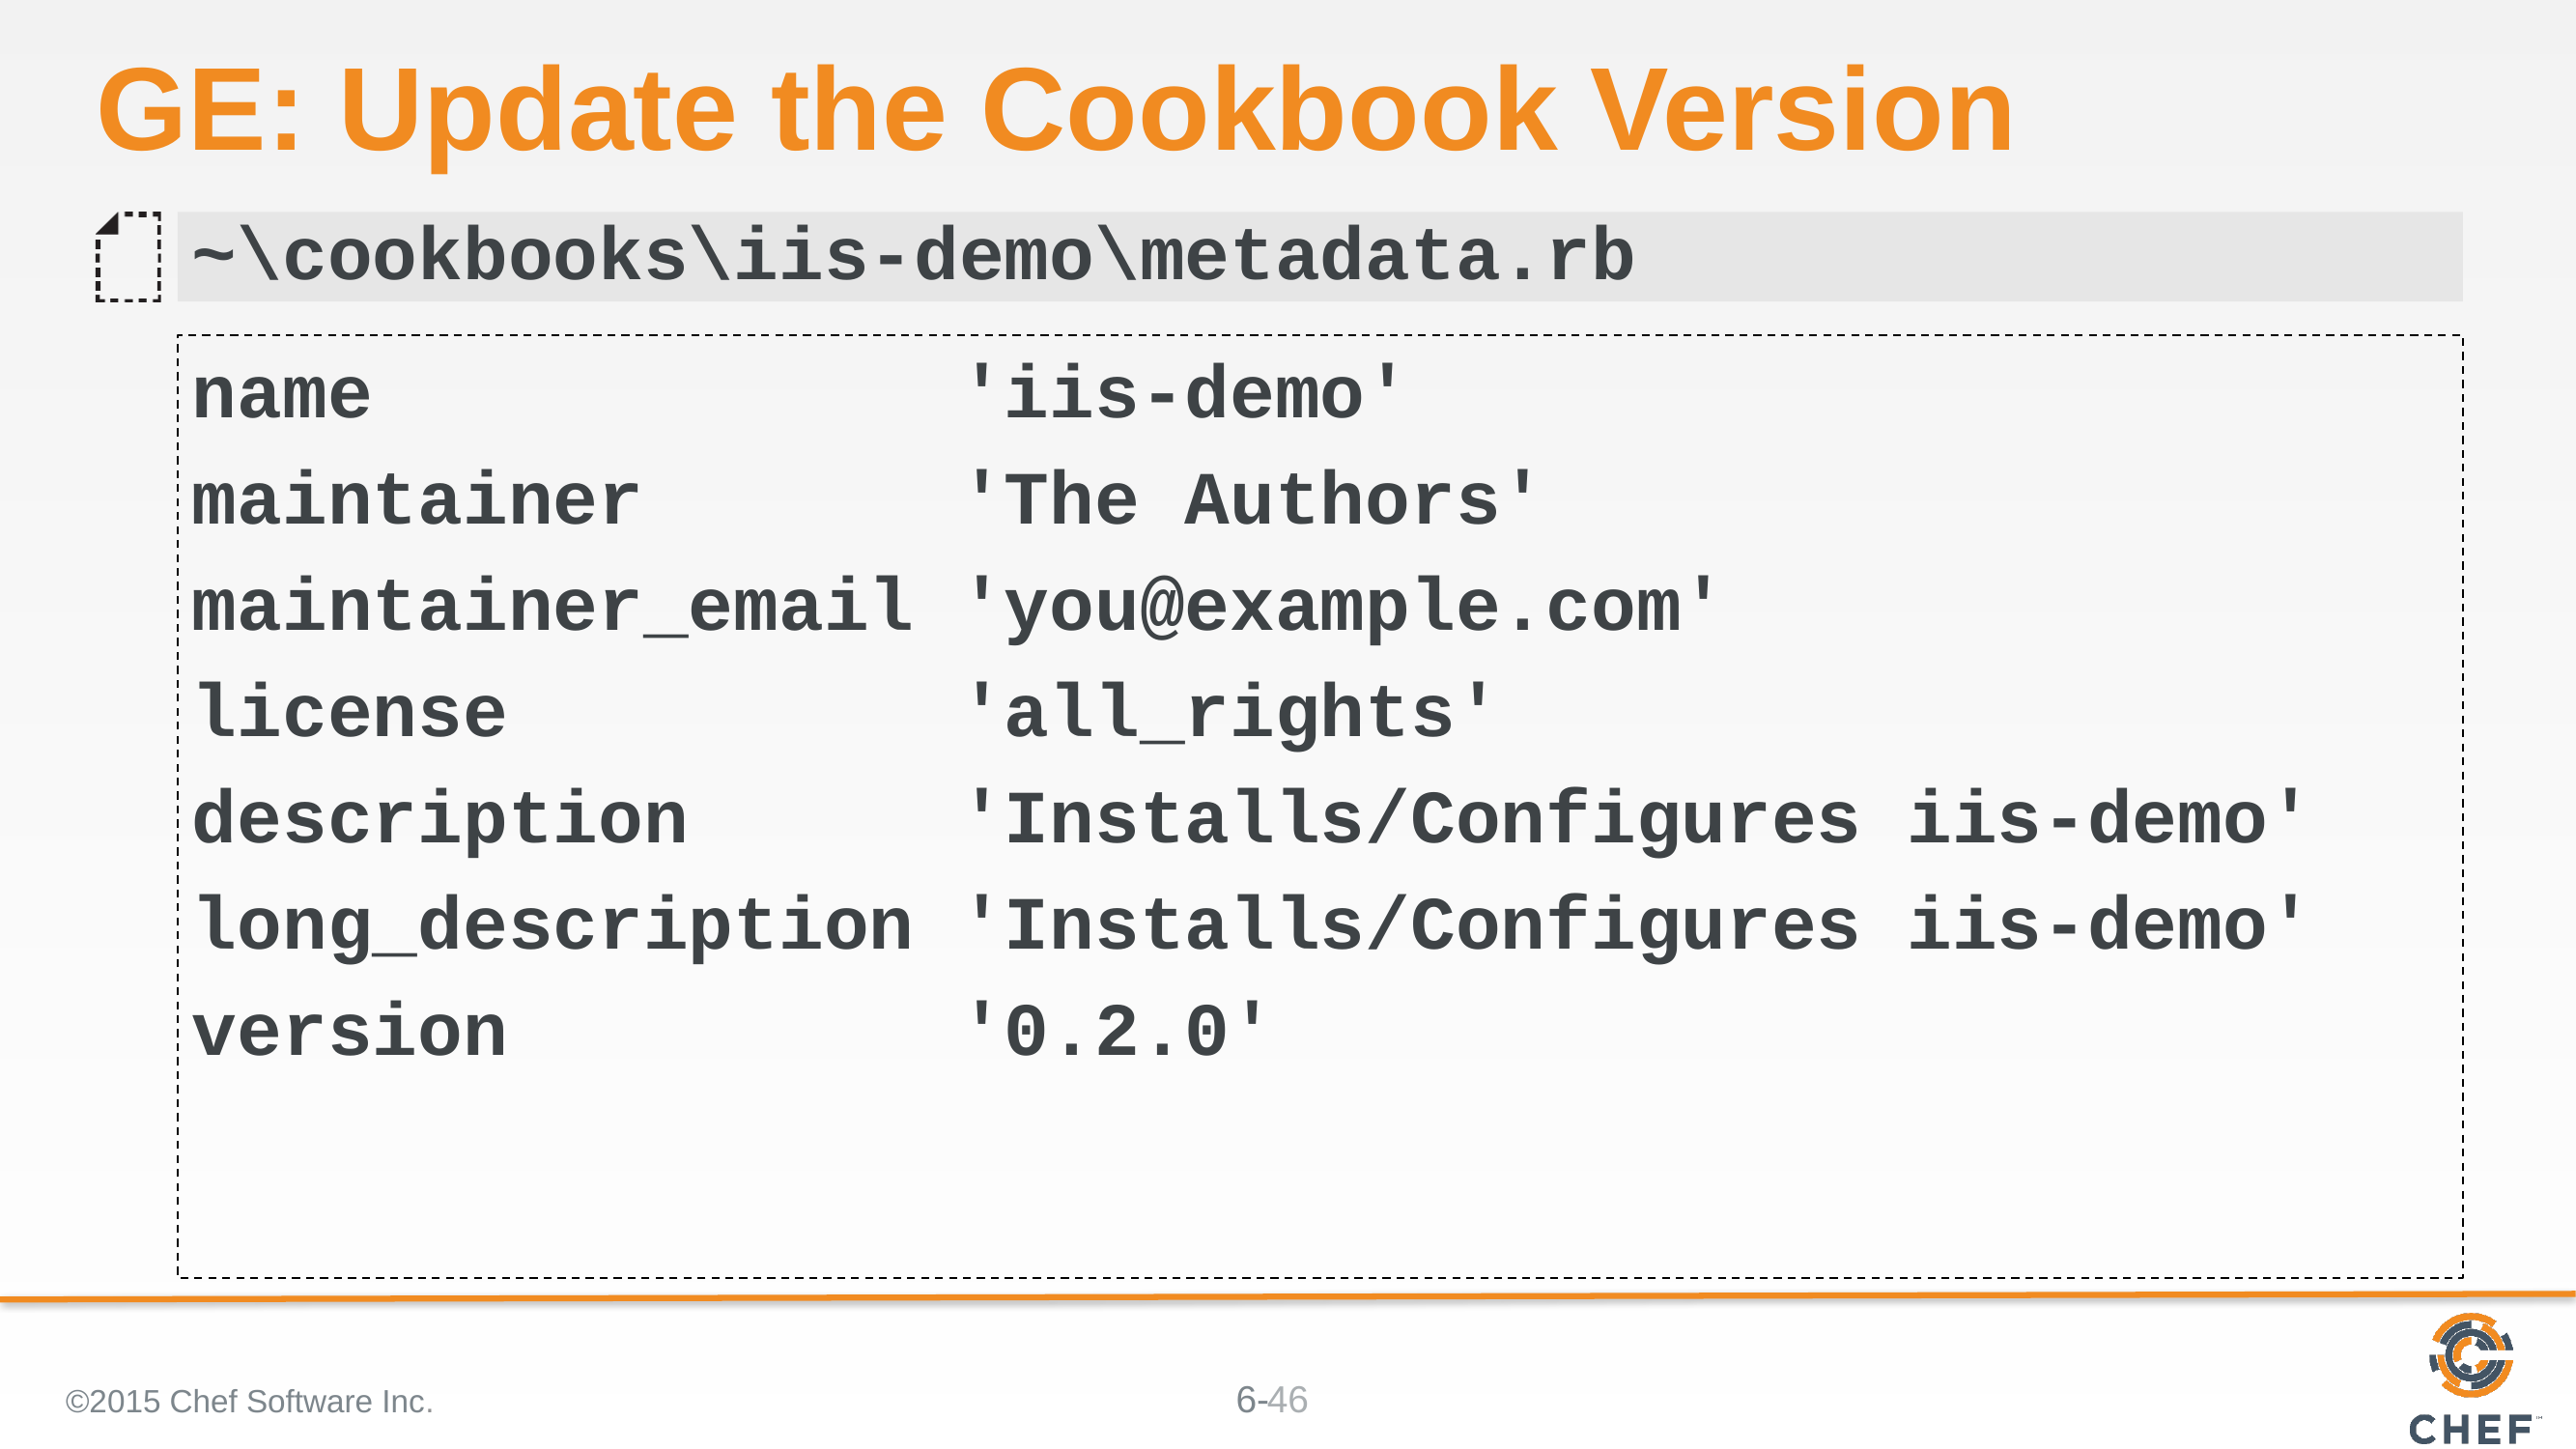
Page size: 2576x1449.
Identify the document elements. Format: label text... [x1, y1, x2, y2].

list name 'iis-demo' maintainer 'The Authors' maintainer_email 'you@example.com' license 'all_rights' description 'Installs/Configures iis-demo' long_description 'Installs/Configures iis-demo' version '0.2.0' [177, 334, 2464, 1279]
picture [2399, 1297, 2550, 1449]
footer ©2015 Chef Software Inc. [51, 1359, 952, 1440]
slide_number 46 [998, 1359, 1578, 1437]
list ~\cookbooks\iis-demo\metadata.rb [177, 212, 2463, 302]
title GE: Update the Cookbook Version [96, 48, 2463, 180]
